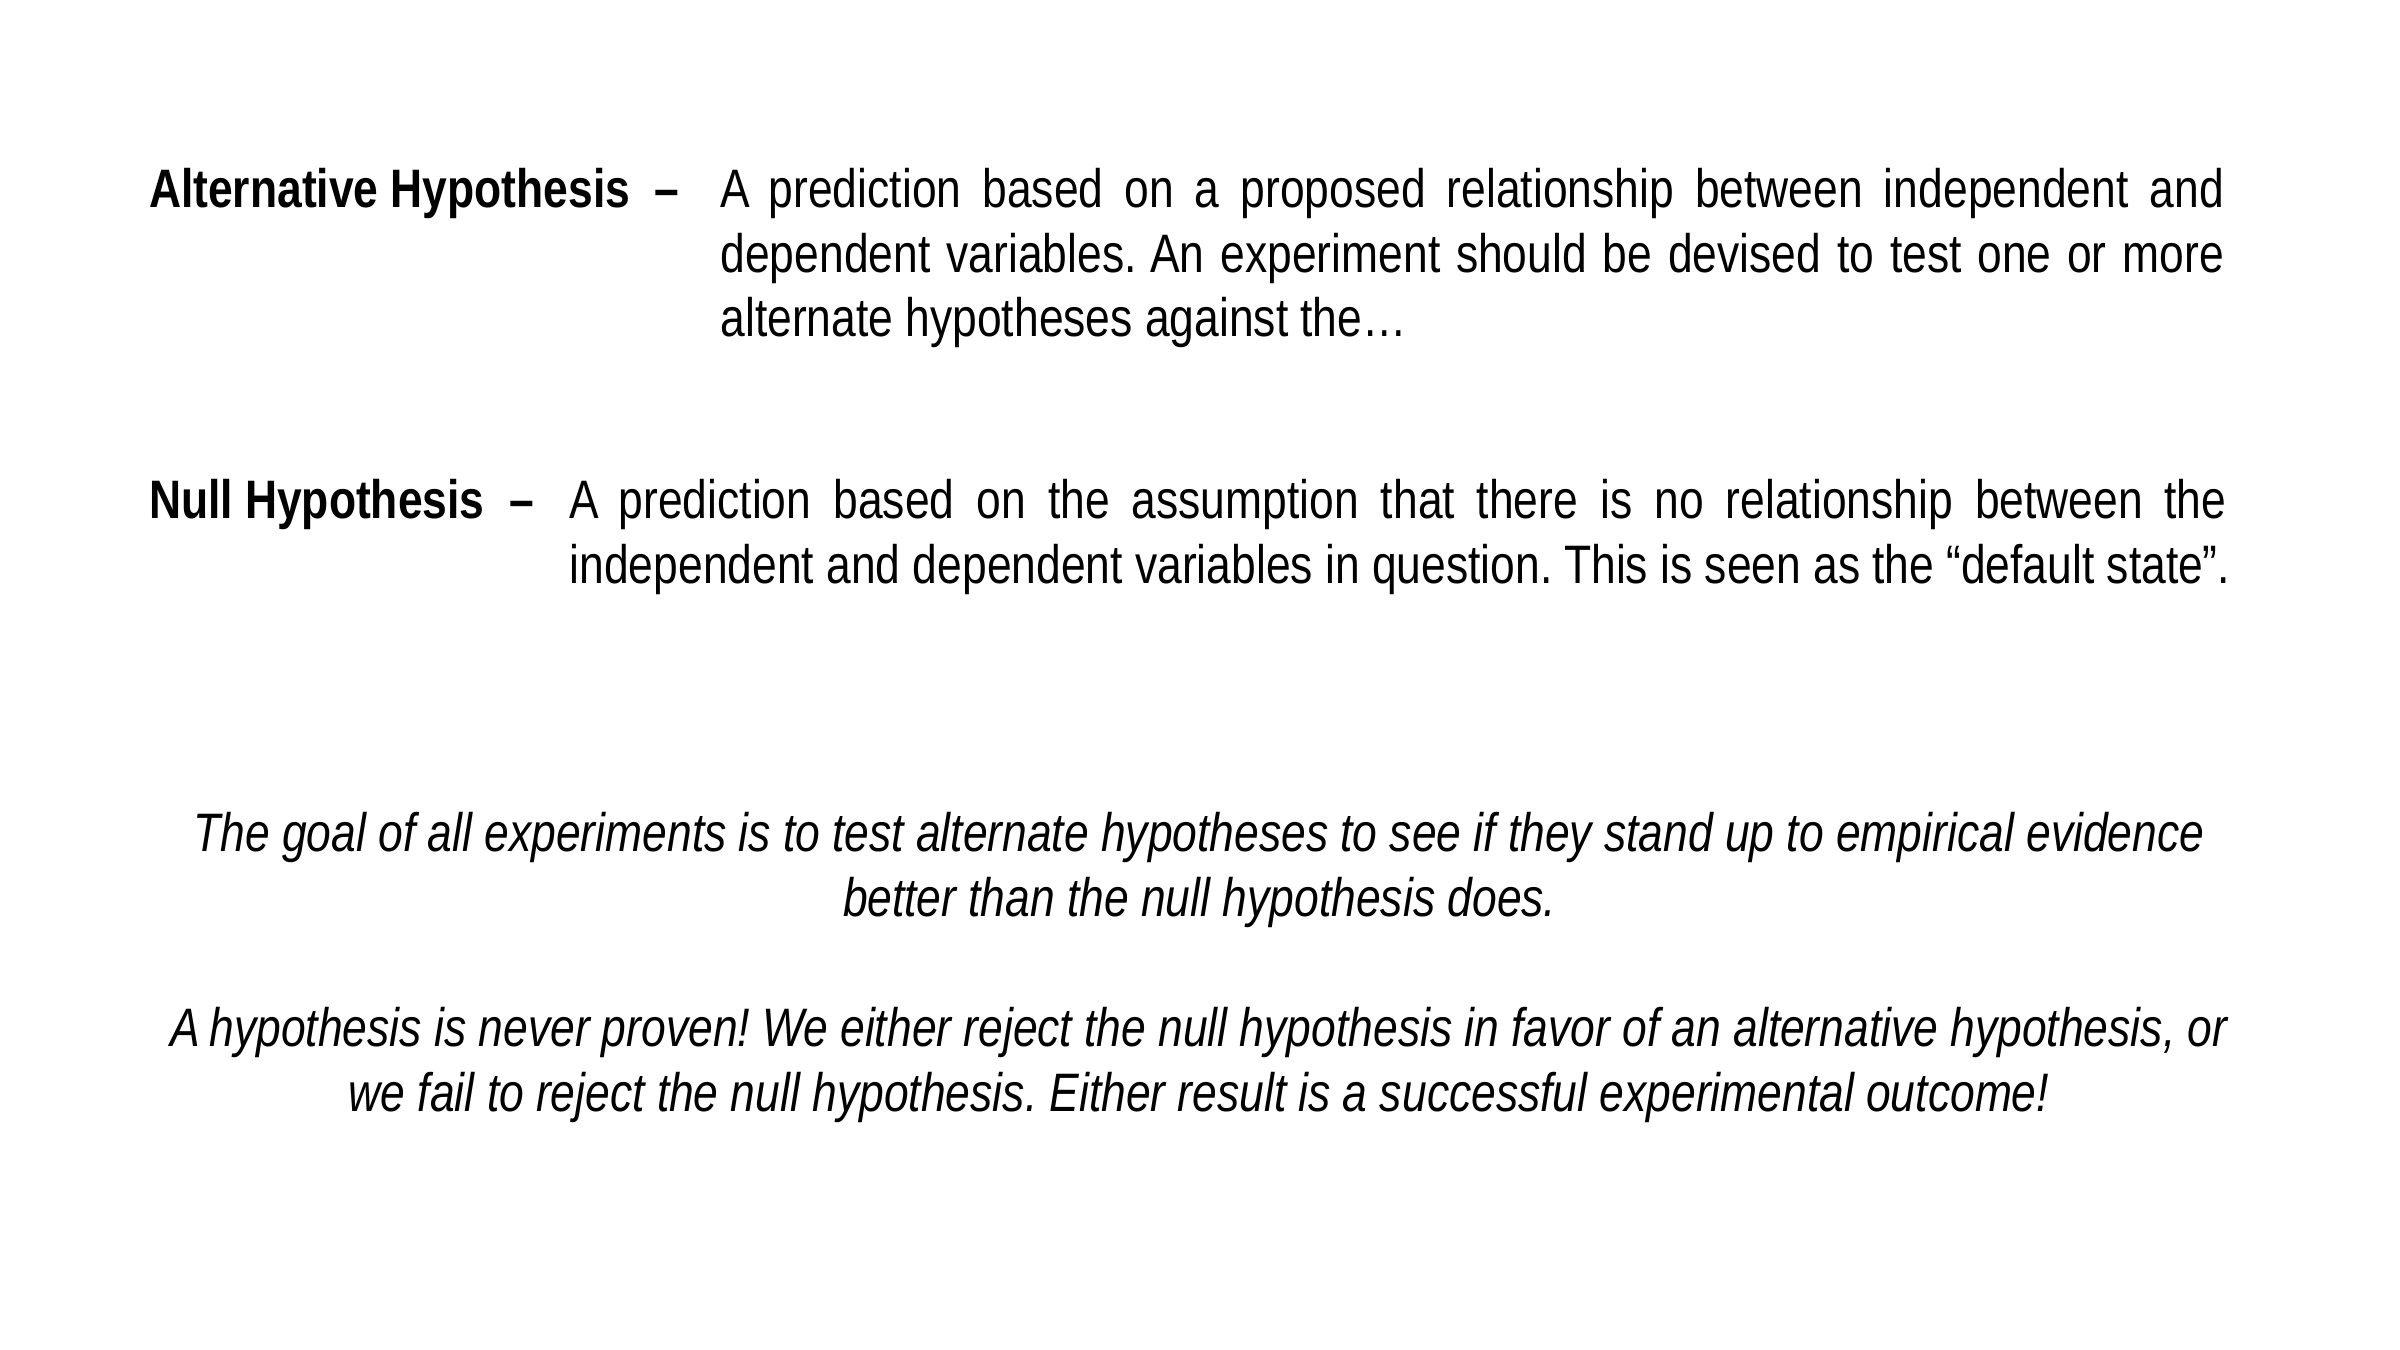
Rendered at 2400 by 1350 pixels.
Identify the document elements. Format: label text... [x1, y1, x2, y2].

text_box A prediction based on a proposed relationship between independent and dependent variables. An experiment should be devised to test one or more alternate hypotheses against the… [705, 145, 2242, 356]
text_box Null Hypothesis – [134, 456, 554, 537]
text_box The goal of all experiments is to test alternate hypotheses to see if they stand up to empirical evidence better than the null hypothesis does. A hypothesis is never proven! We either reject the null hypothesis in favor of an alternative hypothesis, or we fail to reject the null hypothesis. Either result is a successful experimental outcome! [134, 790, 2266, 1130]
text_box A prediction based on the assumption that there is no relationship between the independent and dependent variables in question. This is seen as the “default state”. [554, 456, 2266, 602]
text_box Alternative Hypothesis – [134, 145, 705, 226]
